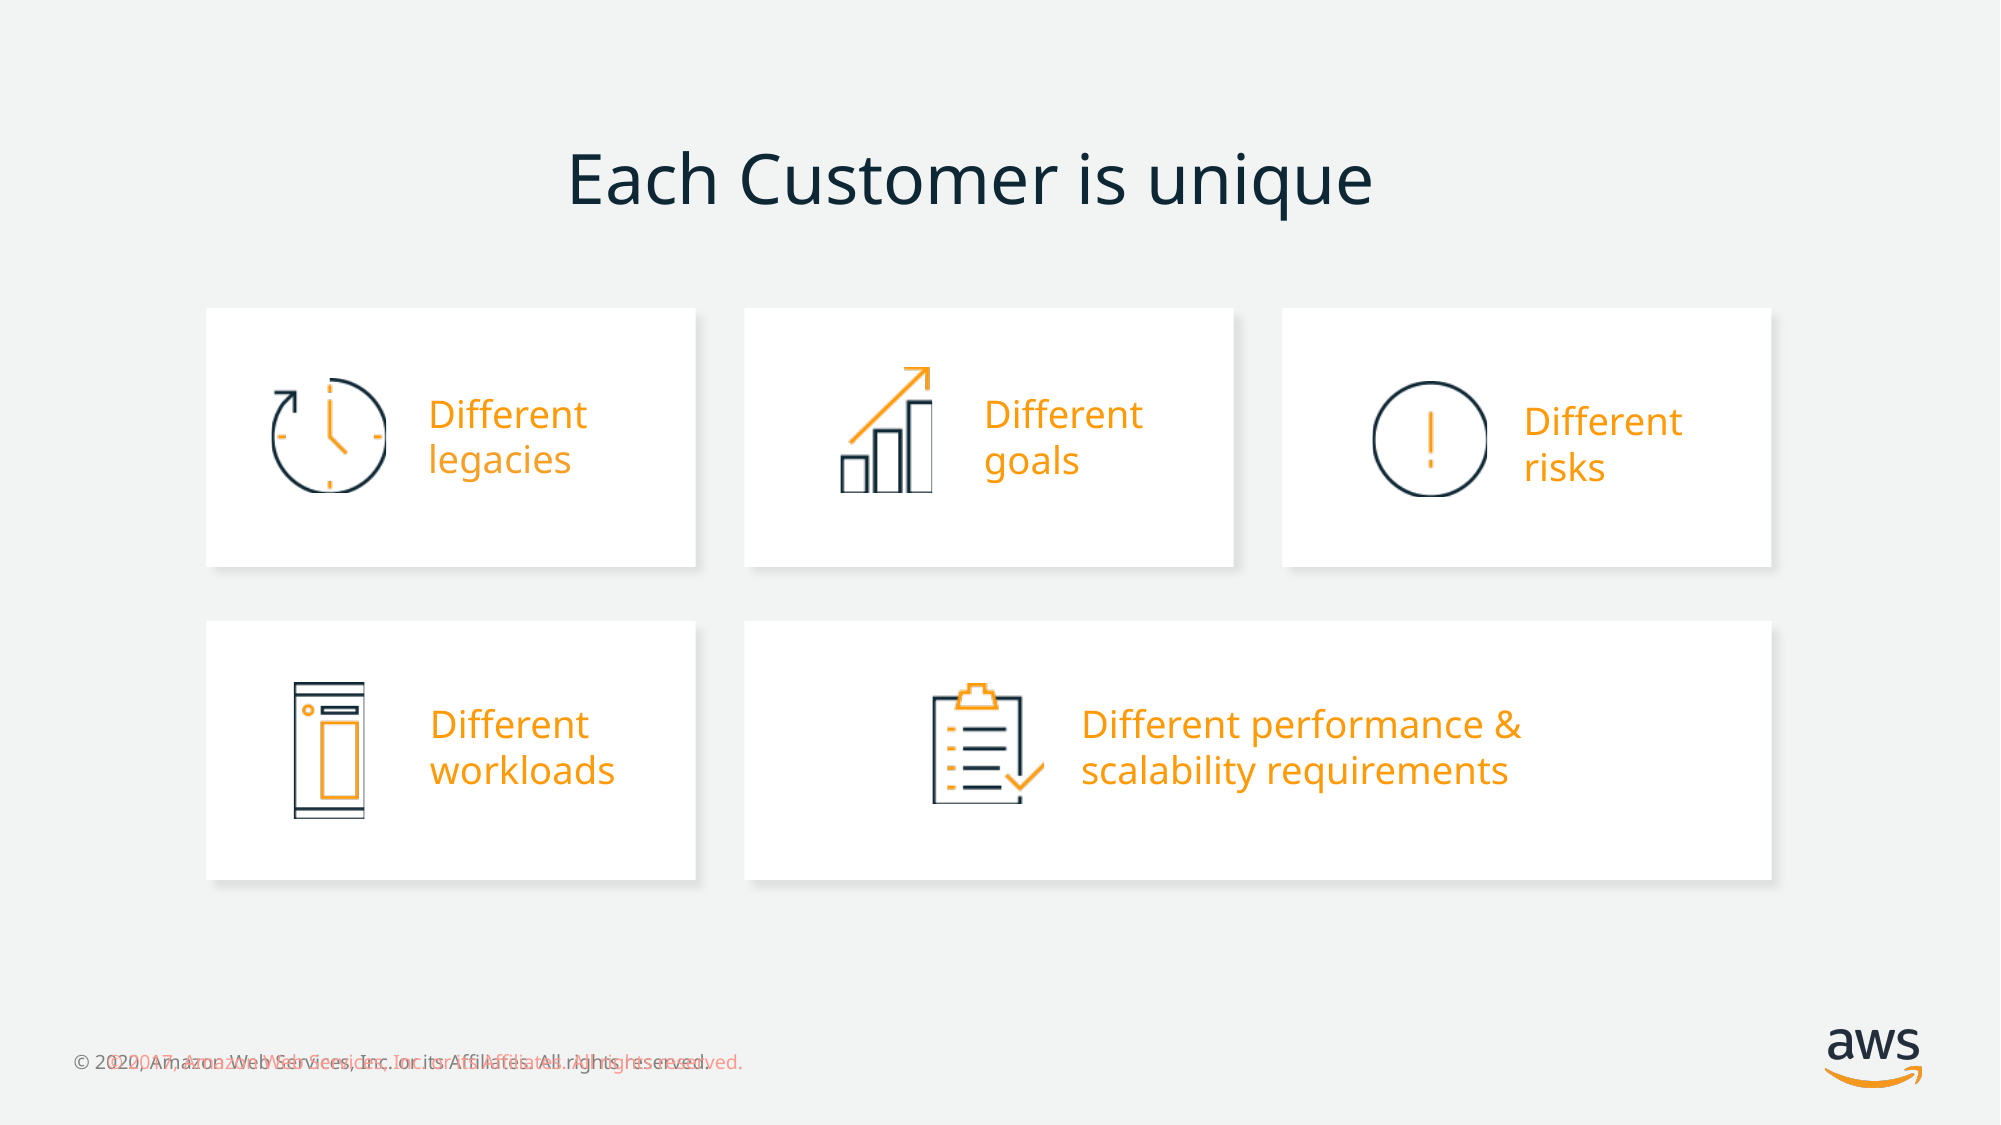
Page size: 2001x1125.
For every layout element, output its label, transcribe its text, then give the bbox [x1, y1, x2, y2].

text_box [744, 620, 1772, 881]
picture [840, 366, 933, 494]
text_box [206, 620, 696, 881]
text_box Different legacies [413, 382, 696, 489]
picture [932, 682, 1045, 805]
text_box Different workloads [415, 693, 723, 800]
text_box Different risks [1508, 390, 1852, 497]
text_box [206, 307, 696, 568]
text_box Different goals [969, 382, 1235, 490]
text_box Each Customer is unique [73, 127, 1869, 247]
picture [271, 377, 387, 493]
picture [1372, 381, 1488, 497]
text_box [1282, 307, 1772, 568]
picture [293, 682, 365, 819]
text_box Different performance & scalability requirements [1066, 693, 1609, 800]
text_box [744, 307, 1234, 568]
